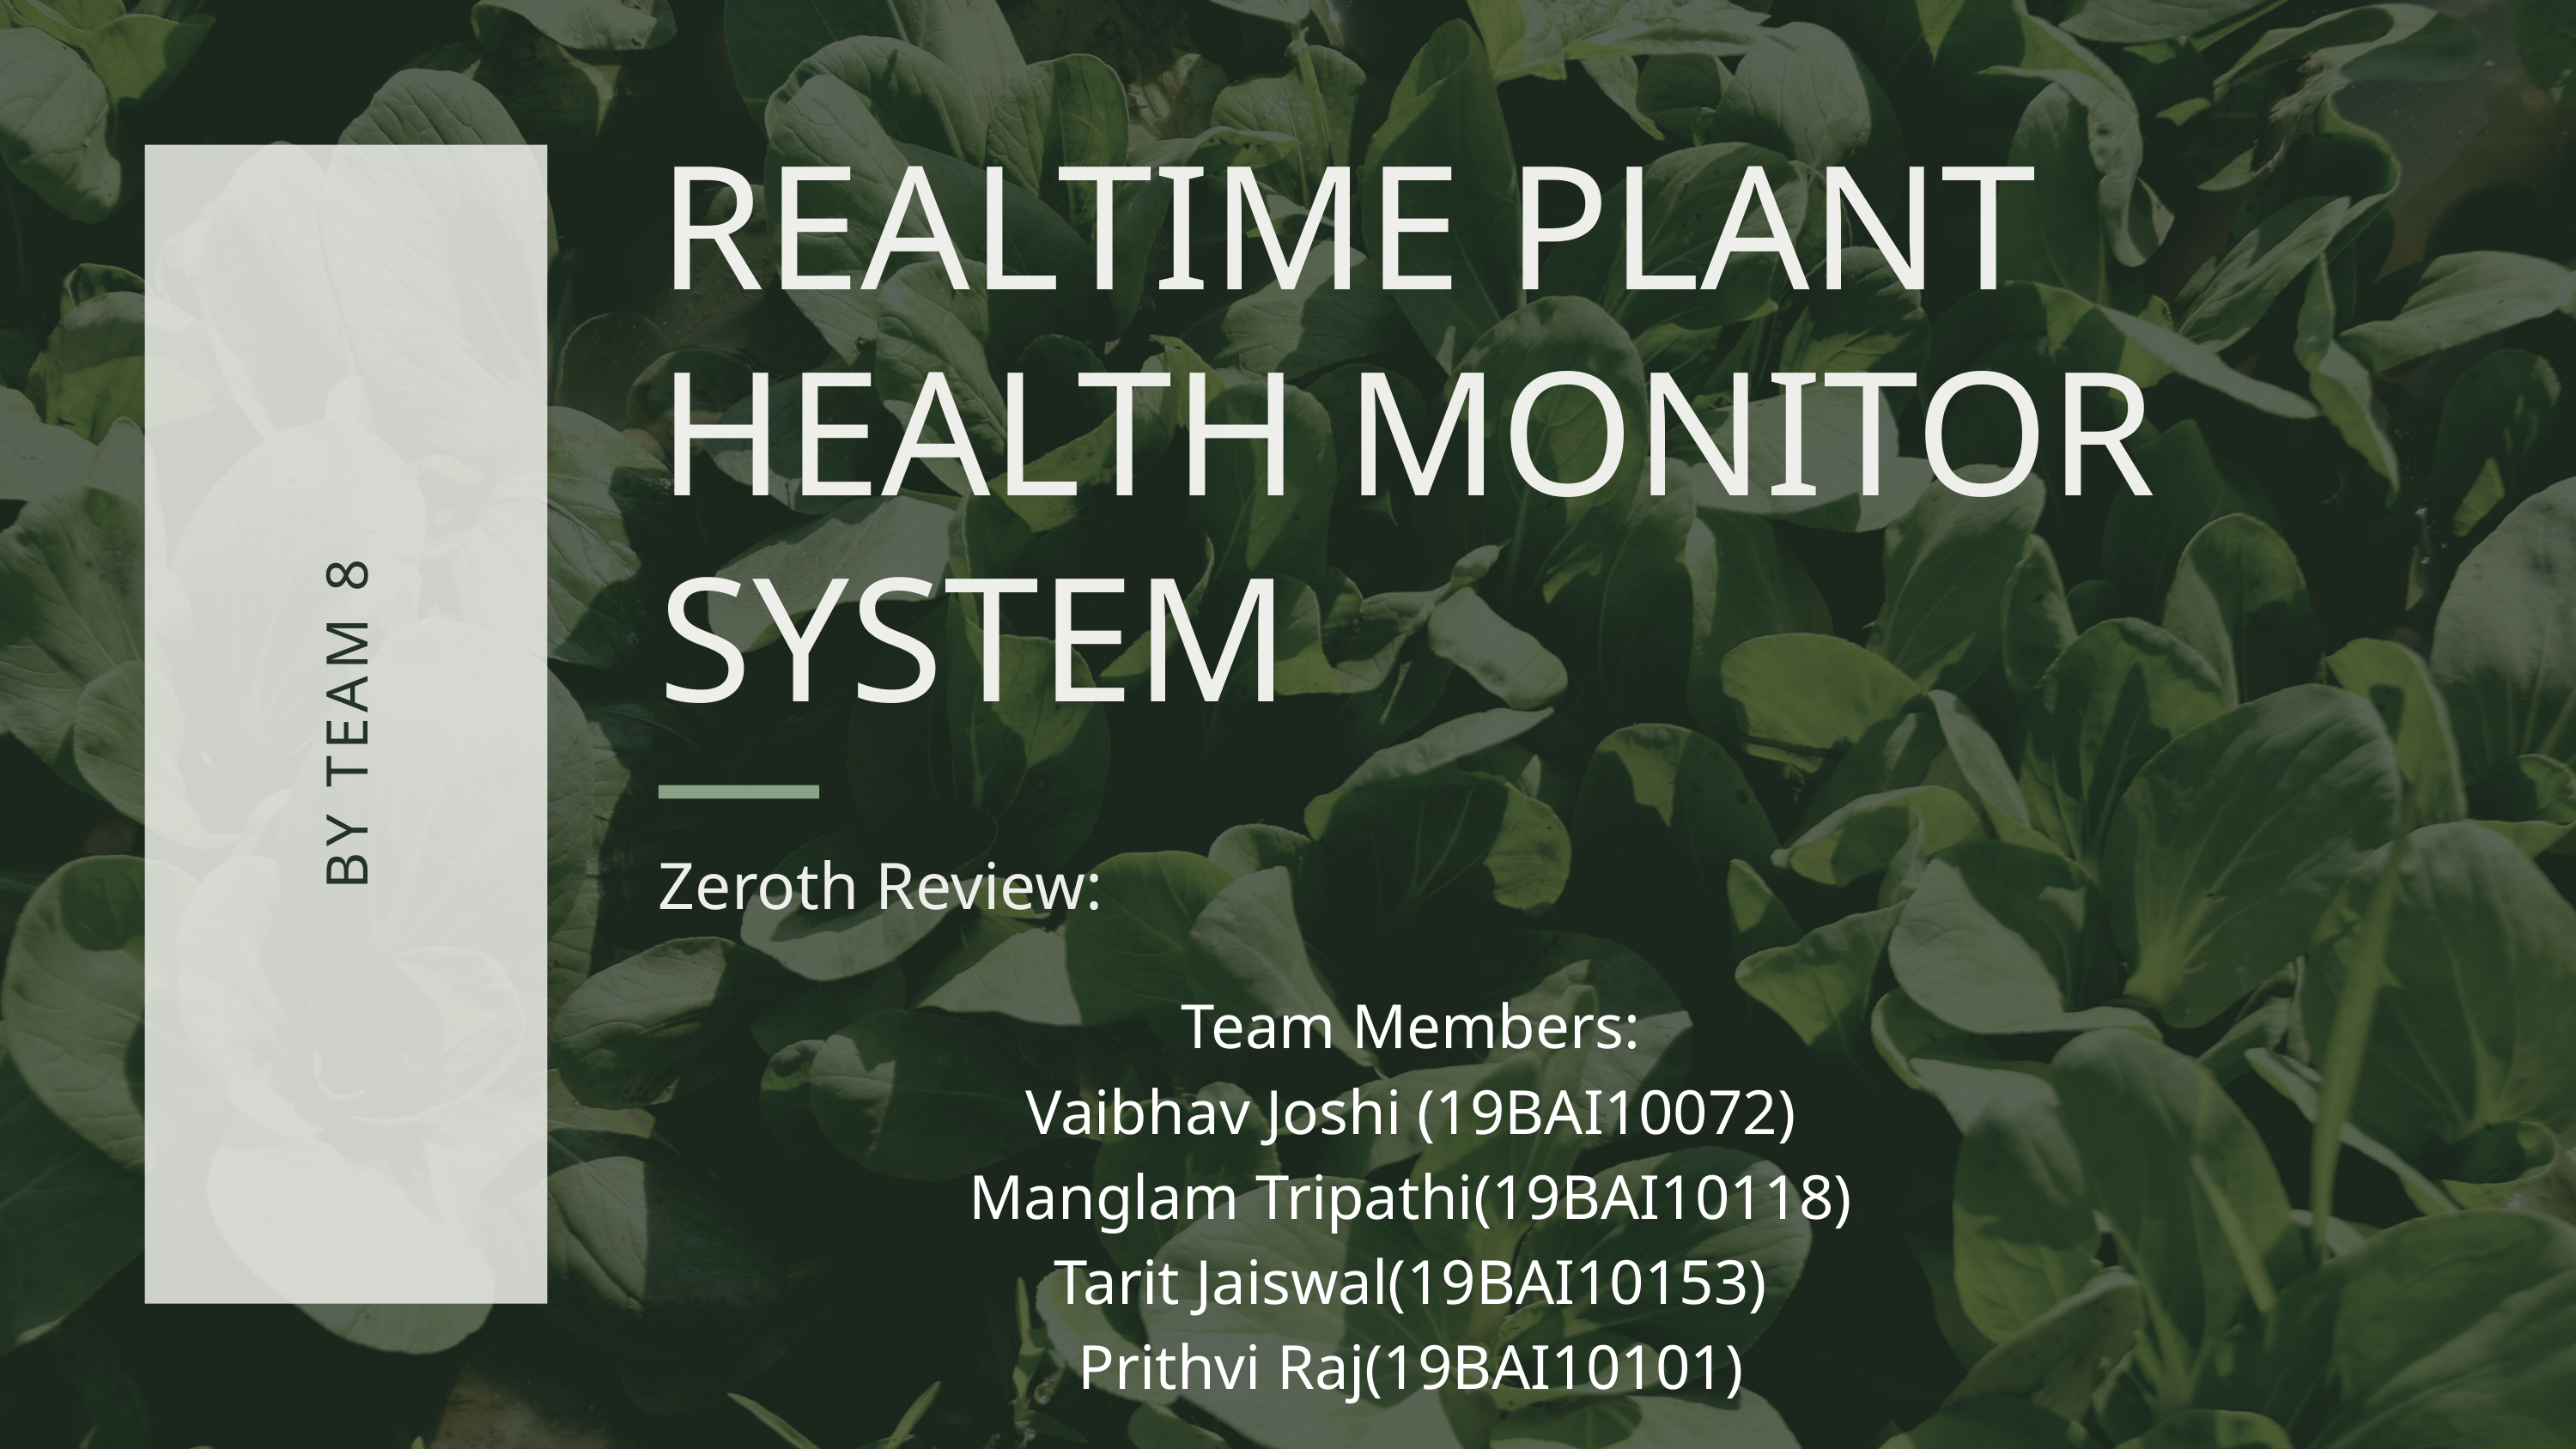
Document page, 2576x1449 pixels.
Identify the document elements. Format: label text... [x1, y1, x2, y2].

text_box [144, 144, 548, 1304]
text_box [658, 118, 2242, 925]
picture [0, 0, 2576, 1449]
text_box BY TEAM 8 [311, 288, 380, 1161]
text_box Team Members: Vaibhav Joshi (19BAI10072) Manglam Tripathi(19BAI10118) Tarit Jaiswal(19BAI10153) Prithvi Raj(19BAI10101) [619, 975, 2202, 1402]
